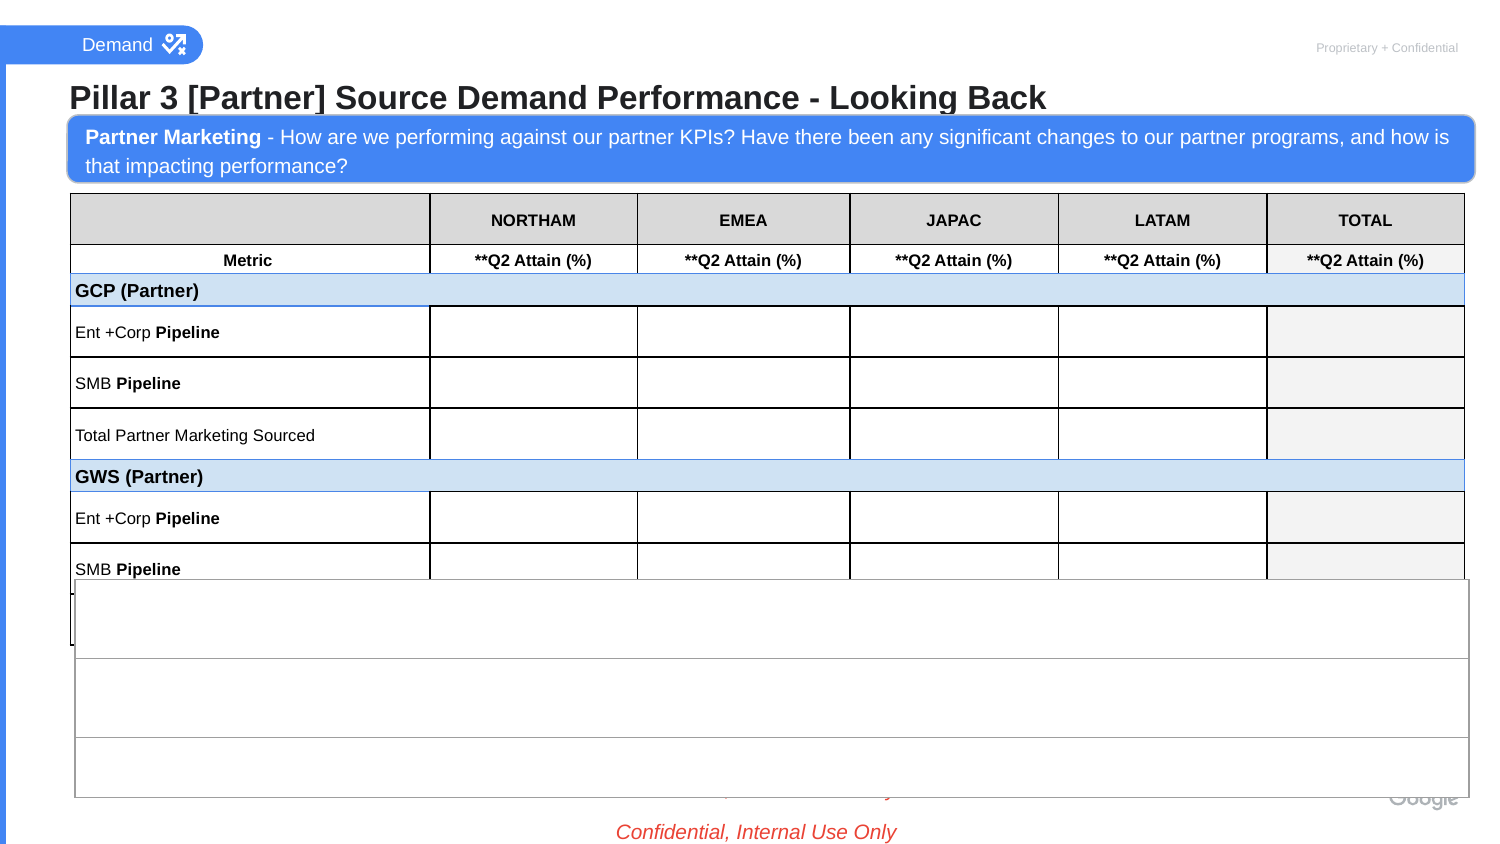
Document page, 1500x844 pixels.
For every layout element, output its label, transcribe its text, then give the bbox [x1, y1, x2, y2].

table_cell [1268, 409, 1464, 459]
table_cell **Q2 Attain (%) [1059, 245, 1266, 273]
table_cell [638, 358, 849, 407]
table_header EMEA [638, 194, 849, 244]
table_cell Ent +Corp Pipeline [71, 492, 429, 542]
table_cell [431, 307, 637, 356]
subtitle Demand [10, 24, 154, 64]
table_cell [1268, 544, 1464, 579]
table_cell Ent +Corp Pipeline [71, 307, 429, 356]
table_cell **Q2 Attain (%) [638, 245, 849, 273]
table_header [76, 580, 1468, 658]
table_cell [1059, 307, 1266, 356]
table_cell SMB Pipeline [71, 544, 429, 593]
table_cell [431, 409, 637, 459]
table_cell [851, 409, 1058, 459]
table_cell [638, 492, 849, 542]
table_cell [1268, 492, 1464, 542]
table_cell **Q2 Attain (%) [1268, 245, 1464, 273]
table_cell GWS (Partner) [71, 460, 1464, 491]
table_cell [1059, 358, 1266, 407]
table_cell [1059, 544, 1266, 579]
title Pillar 3 [Partner] Source Demand Performance - Looking Back [69, 70, 1464, 118]
table_cell [76, 738, 1468, 797]
table_cell [1059, 492, 1266, 542]
table_cell [1268, 307, 1464, 356]
table_cell [1059, 409, 1266, 459]
text_box Confidential, Internal Use Only [471, 798, 1041, 806]
table_header LATAM [1059, 194, 1266, 244]
table_header JAPAC [851, 194, 1058, 244]
table_header [71, 194, 429, 244]
table_cell [851, 358, 1058, 407]
text_box Confidential, Internal Use Only [471, 806, 1041, 844]
table_cell [431, 358, 637, 407]
table_cell Total Partner Marketing Sourced [71, 409, 429, 459]
table_cell **Q2 Attain (%) [431, 245, 637, 273]
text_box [161, 33, 187, 56]
table_cell [1268, 358, 1464, 407]
table_cell [851, 544, 1058, 579]
table_header NORTHAM [431, 194, 637, 244]
text_box Partner Marketing - How are we performing against our partner KPIs? Have there been any significant changes to our partner programs, and how is that impacting performance? [66, 114, 1476, 183]
table_cell Metric [71, 245, 429, 273]
table_cell SMB Pipeline [71, 358, 429, 407]
table_cell GCP (Partner) [71, 274, 1464, 305]
table_cell [431, 492, 637, 542]
table_cell [638, 544, 849, 579]
table_header TOTAL [1268, 194, 1464, 244]
table_cell [156, 31, 191, 65]
table_cell [76, 659, 1468, 737]
table_cell [638, 409, 849, 459]
table_cell [851, 307, 1058, 356]
table_cell [431, 544, 637, 579]
table_cell **Q2 Attain (%) [851, 245, 1058, 273]
table_cell [638, 307, 849, 356]
table_cell [851, 492, 1058, 542]
